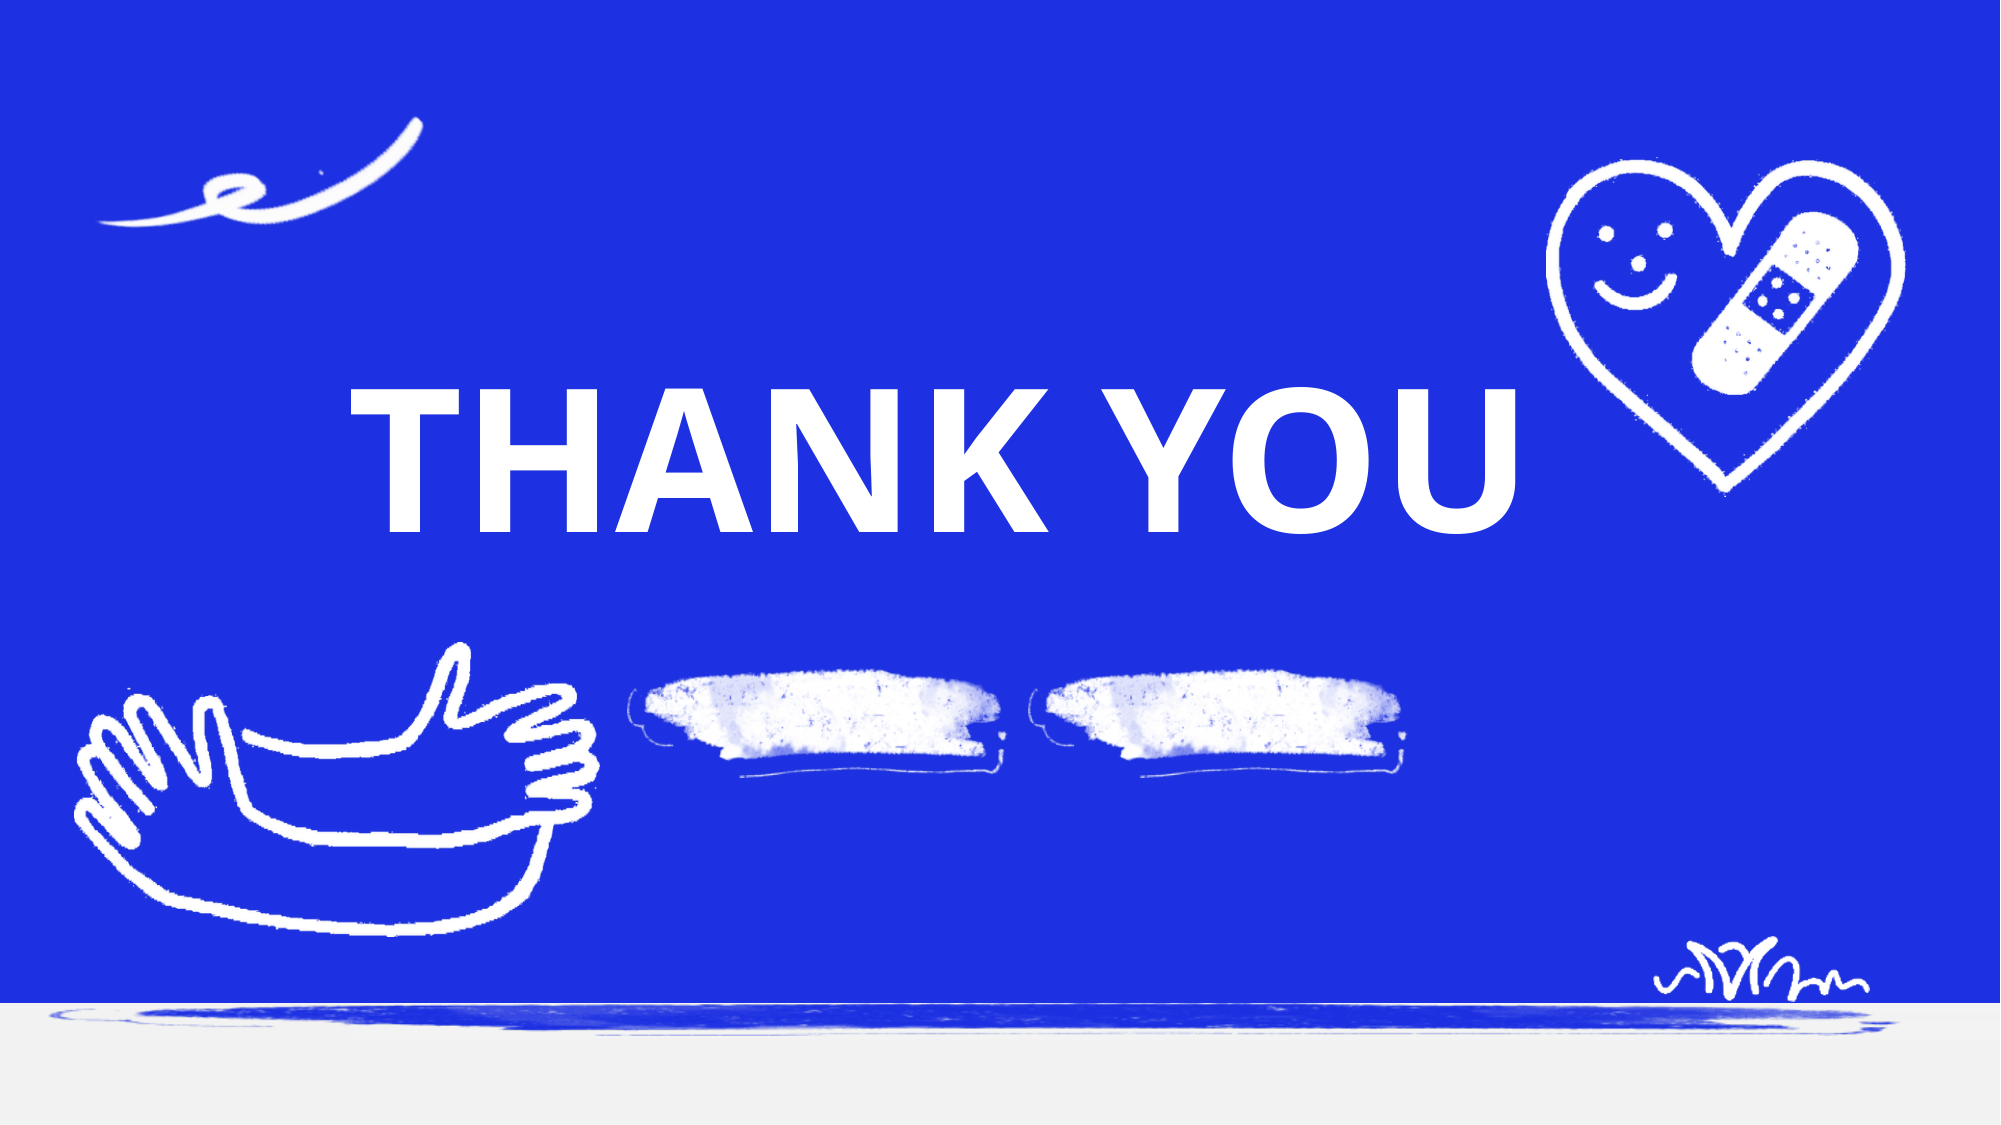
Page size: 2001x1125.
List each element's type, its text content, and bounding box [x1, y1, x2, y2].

picture [0, 1003, 2000, 1125]
picture [627, 668, 1008, 778]
picture [1546, 157, 1906, 497]
picture [1653, 936, 1870, 1002]
picture [1028, 668, 1408, 778]
picture [93, 2, 430, 348]
picture [74, 642, 600, 937]
text_box THANK YOU [198, 293, 1682, 642]
